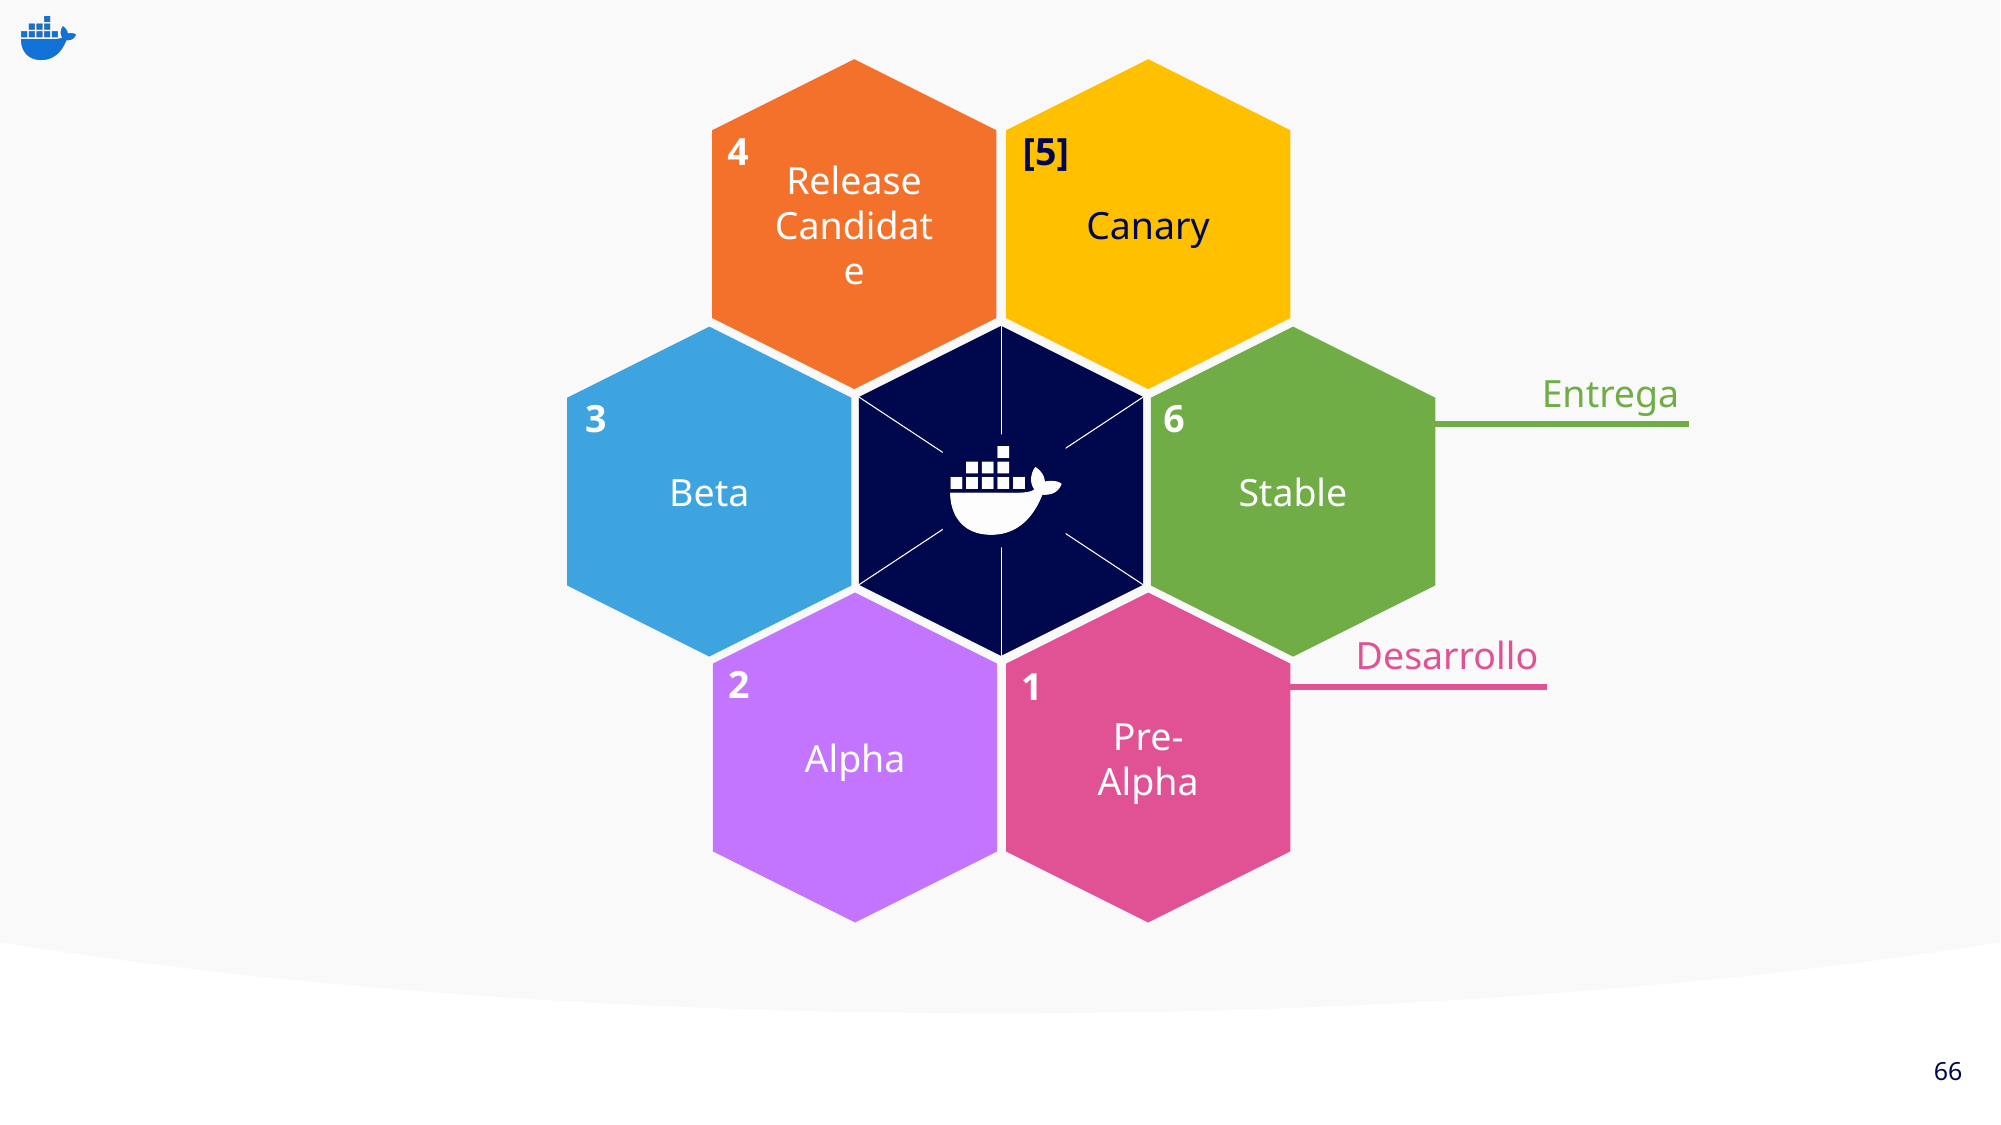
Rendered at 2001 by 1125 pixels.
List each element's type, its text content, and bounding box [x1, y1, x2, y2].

text_box [857, 324, 1145, 657]
text_box Pre-Alpha [1004, 591, 1292, 924]
text_box 3 [570, 387, 622, 448]
picture [950, 446, 1062, 535]
text_box Stable [1149, 325, 1437, 658]
text_box Release Candidate [710, 58, 998, 391]
text_box Alpha [711, 591, 999, 924]
text_box Desarrollo [1340, 625, 1554, 685]
text_box [5] [1007, 120, 1085, 181]
text_box 1 [1006, 655, 1058, 716]
text_box Entrega [1527, 362, 1695, 423]
picture [21, 16, 76, 60]
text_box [858, 396, 1001, 585]
text_box 4 [712, 120, 764, 181]
text_box Canary [1004, 58, 1292, 391]
text_box 2 [713, 653, 765, 714]
text_box Beta [566, 325, 853, 658]
text_box 6 [1148, 387, 1200, 448]
slide_number 66 [1527, 1042, 1978, 1103]
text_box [1002, 396, 1144, 585]
